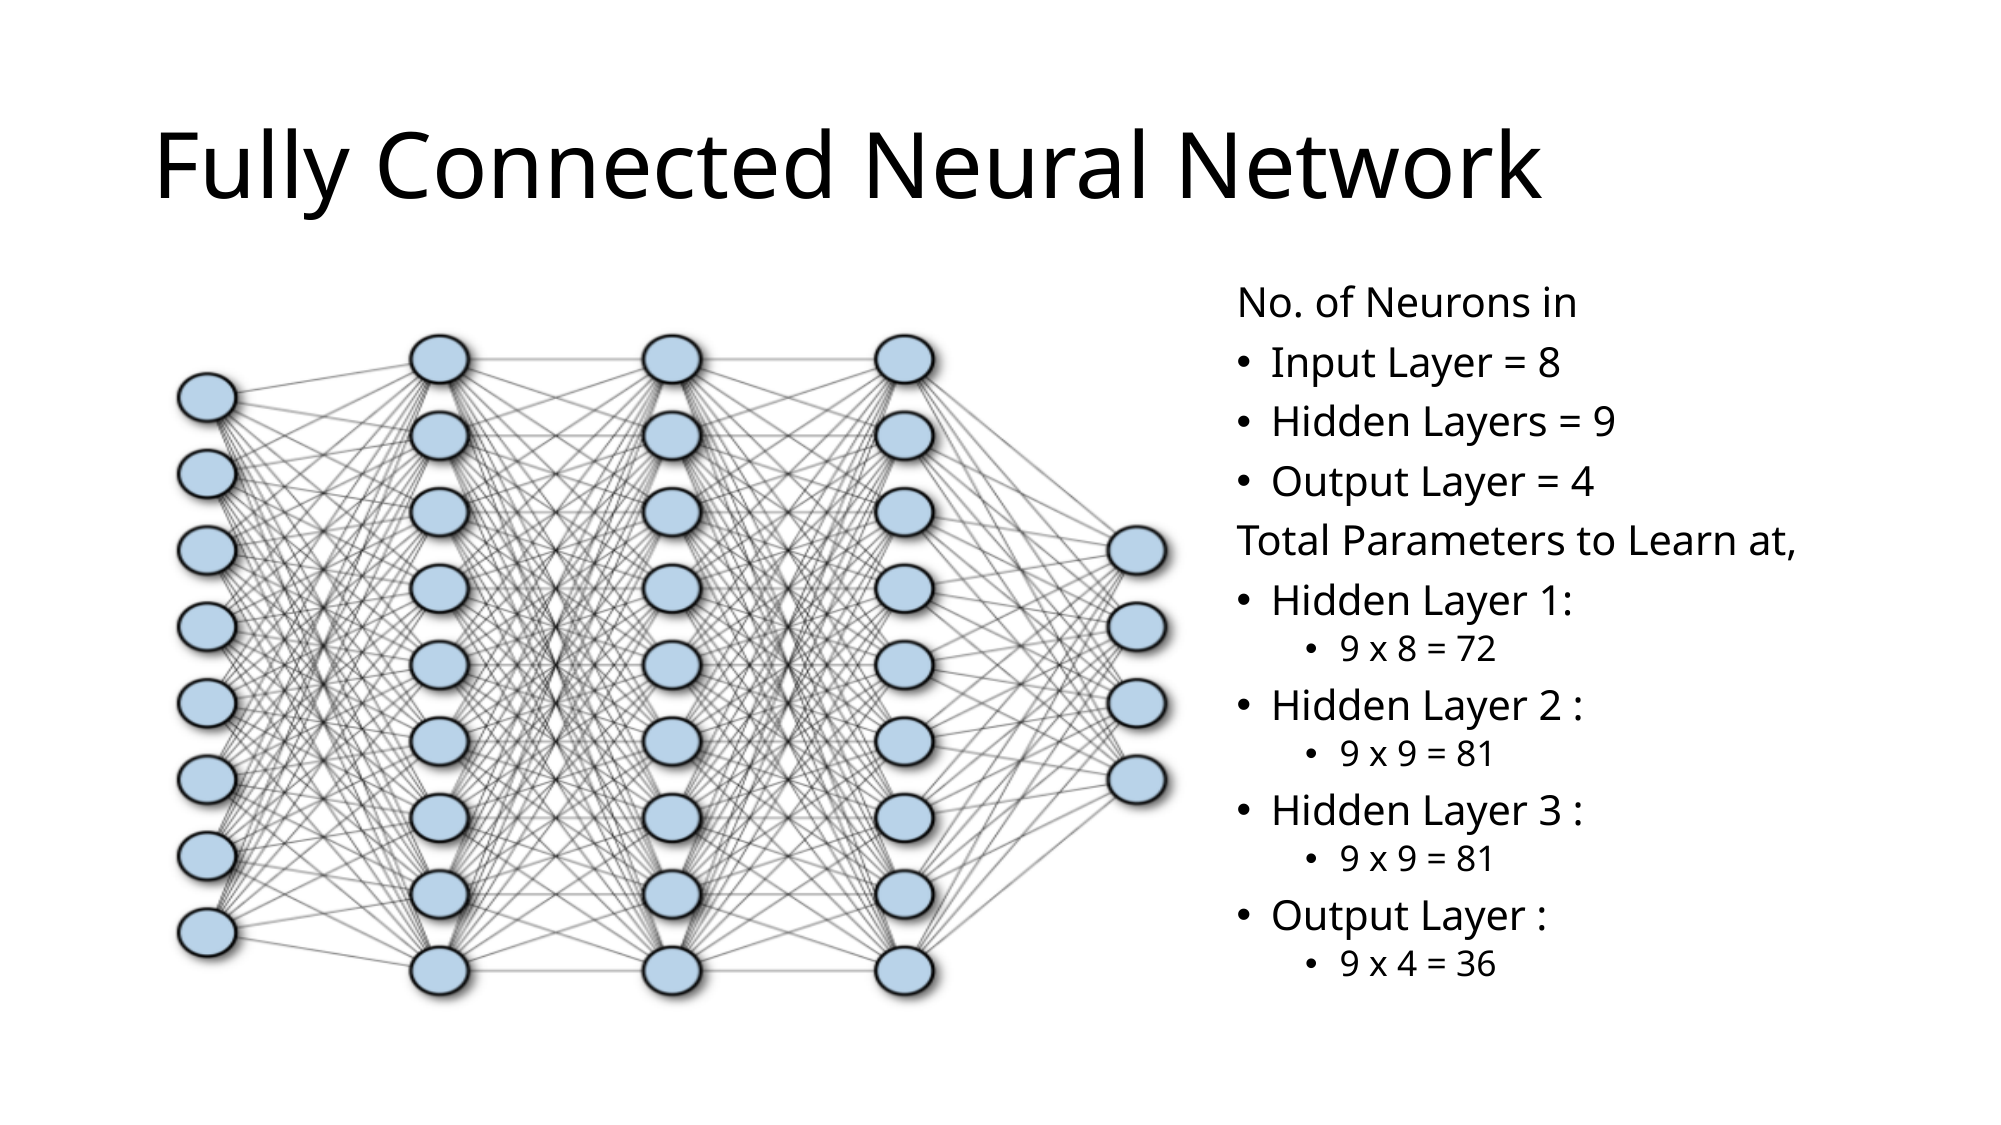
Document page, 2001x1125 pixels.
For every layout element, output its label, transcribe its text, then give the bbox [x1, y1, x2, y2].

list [35, 315, 1278, 1030]
text_box No. of Neurons in Input Layer = 8 Hidden Layers = 9 Output Layer = 4 Total Parameters to Learn at, Hidden Layer 1: 9 x 8 = 72 Hidden Layer 2 : 9 x 9 = 81 Hidden Layer 3 : 9 x 9 = 81 Output Layer : 9 x 4 = 36 [1221, 274, 1819, 1011]
title Fully Connected Neural Network [137, 59, 1863, 278]
